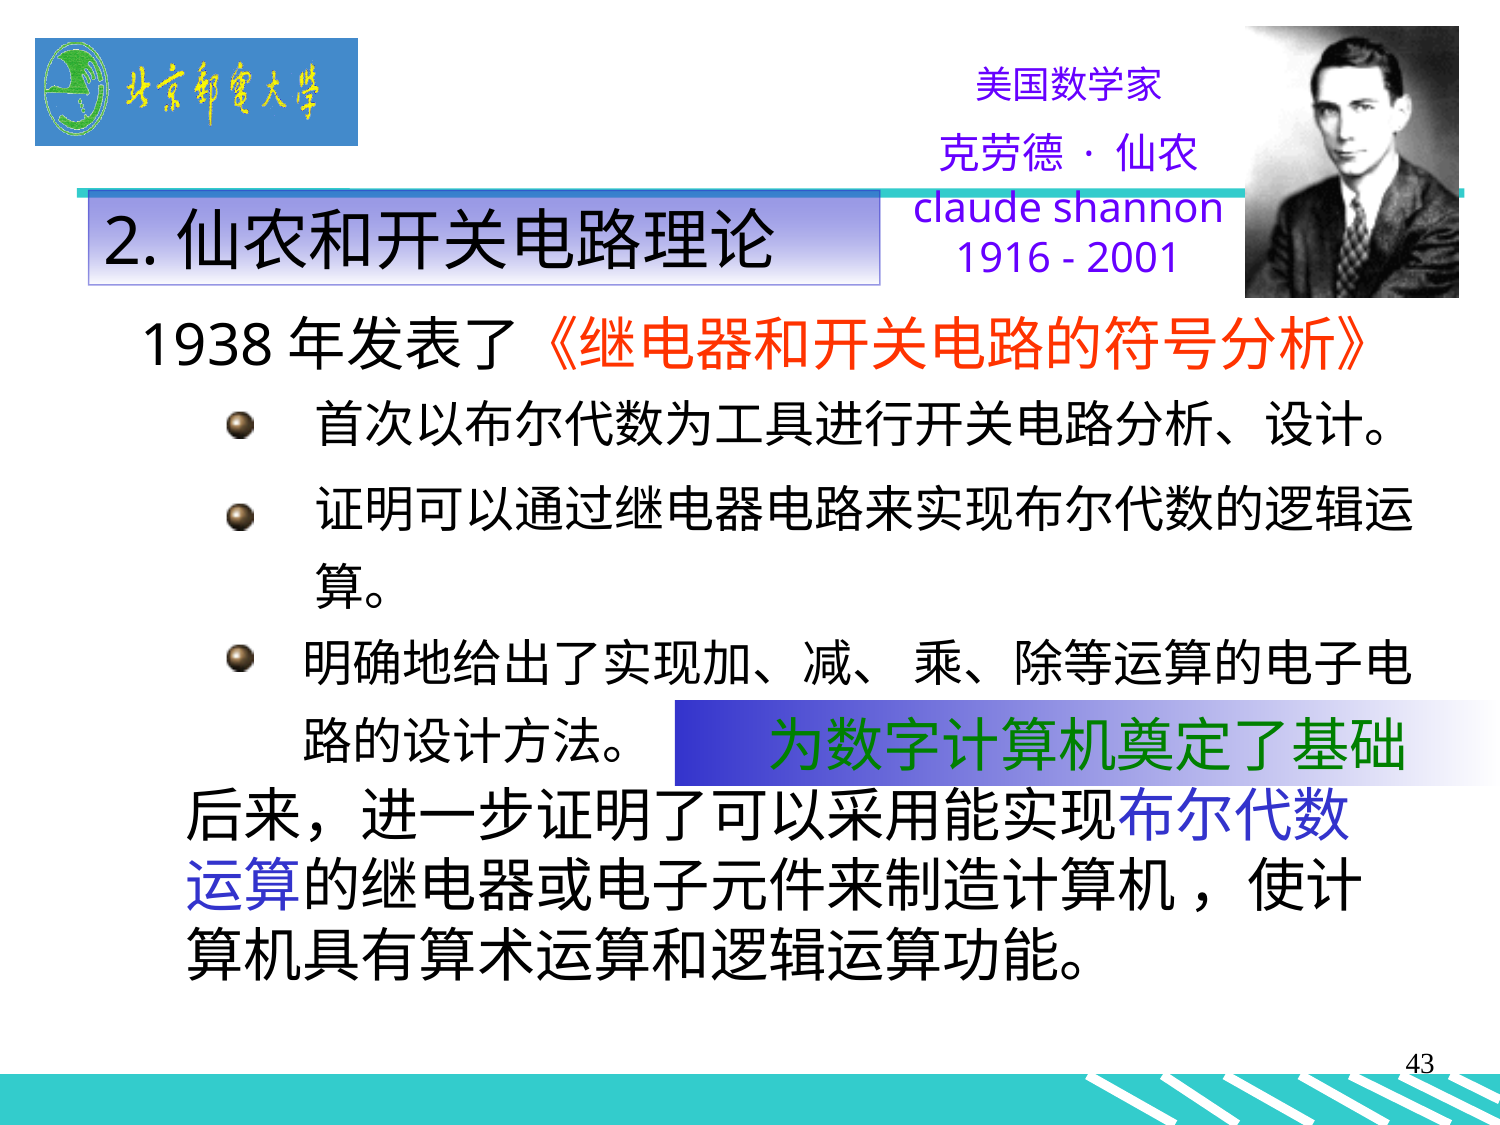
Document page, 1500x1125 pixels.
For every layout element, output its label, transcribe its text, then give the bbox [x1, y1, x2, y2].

text_box 明确地给出了实现加、减、 乘、除等运算的电子电路的设计方法。 [287, 606, 1436, 771]
picture [224, 410, 254, 439]
text_box 2.仙农和开关电路理论 [88, 190, 850, 285]
picture [1244, 25, 1459, 298]
picture [34, 37, 358, 146]
picture [224, 643, 254, 673]
text_box 43 [1137, 1037, 1450, 1113]
text_box 后来，进一步证明了可以采用能实现布尔代数运算的继电器或电子元件来制造计算机 ，使计算机具有算术运算和逻辑运算功能。 [171, 771, 1424, 996]
text_box 首次以布尔代数为工具进行开关电路分析、设计。 [300, 385, 1459, 461]
picture [224, 502, 254, 531]
text_box 为数字计算机奠定了基础 [674, 700, 1500, 786]
text_box 证明可以通过继电器电路来实现布尔代数的逻辑运算。 [299, 452, 1447, 624]
text_box 1938年发表了《继电器和开关电路的符号分析》 [112, 299, 1424, 385]
text_box 美国数学家 克劳德 · 仙农 claude shannon 1916 - 2001 [850, 53, 1239, 289]
